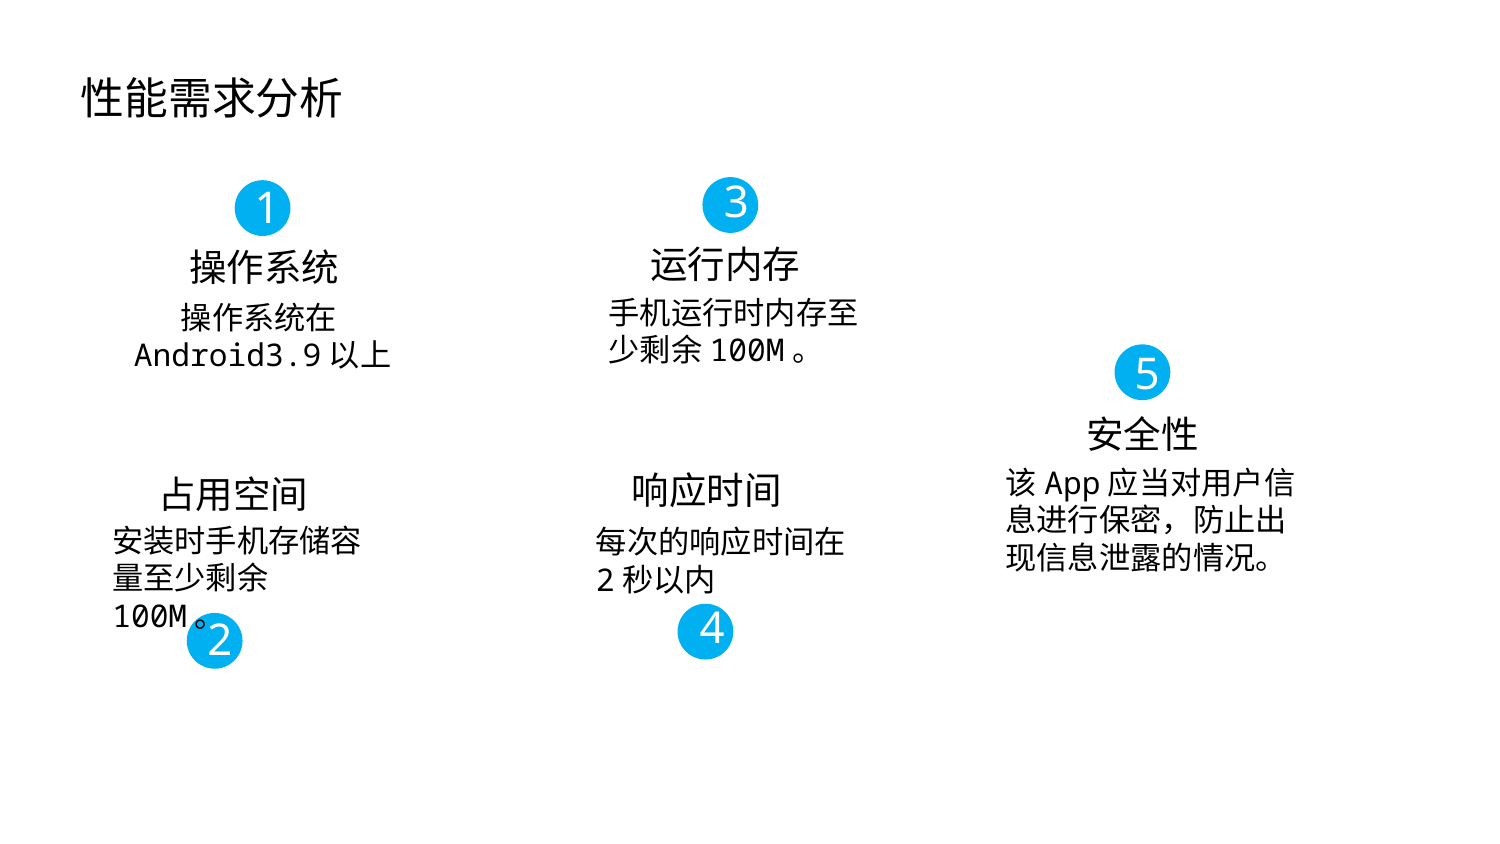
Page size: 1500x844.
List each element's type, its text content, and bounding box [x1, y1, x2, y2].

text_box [596, 168, 881, 375]
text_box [584, 460, 868, 660]
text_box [100, 464, 384, 671]
text_box 性能需求分析 [69, 64, 355, 129]
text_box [994, 339, 1330, 583]
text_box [88, 173, 485, 382]
